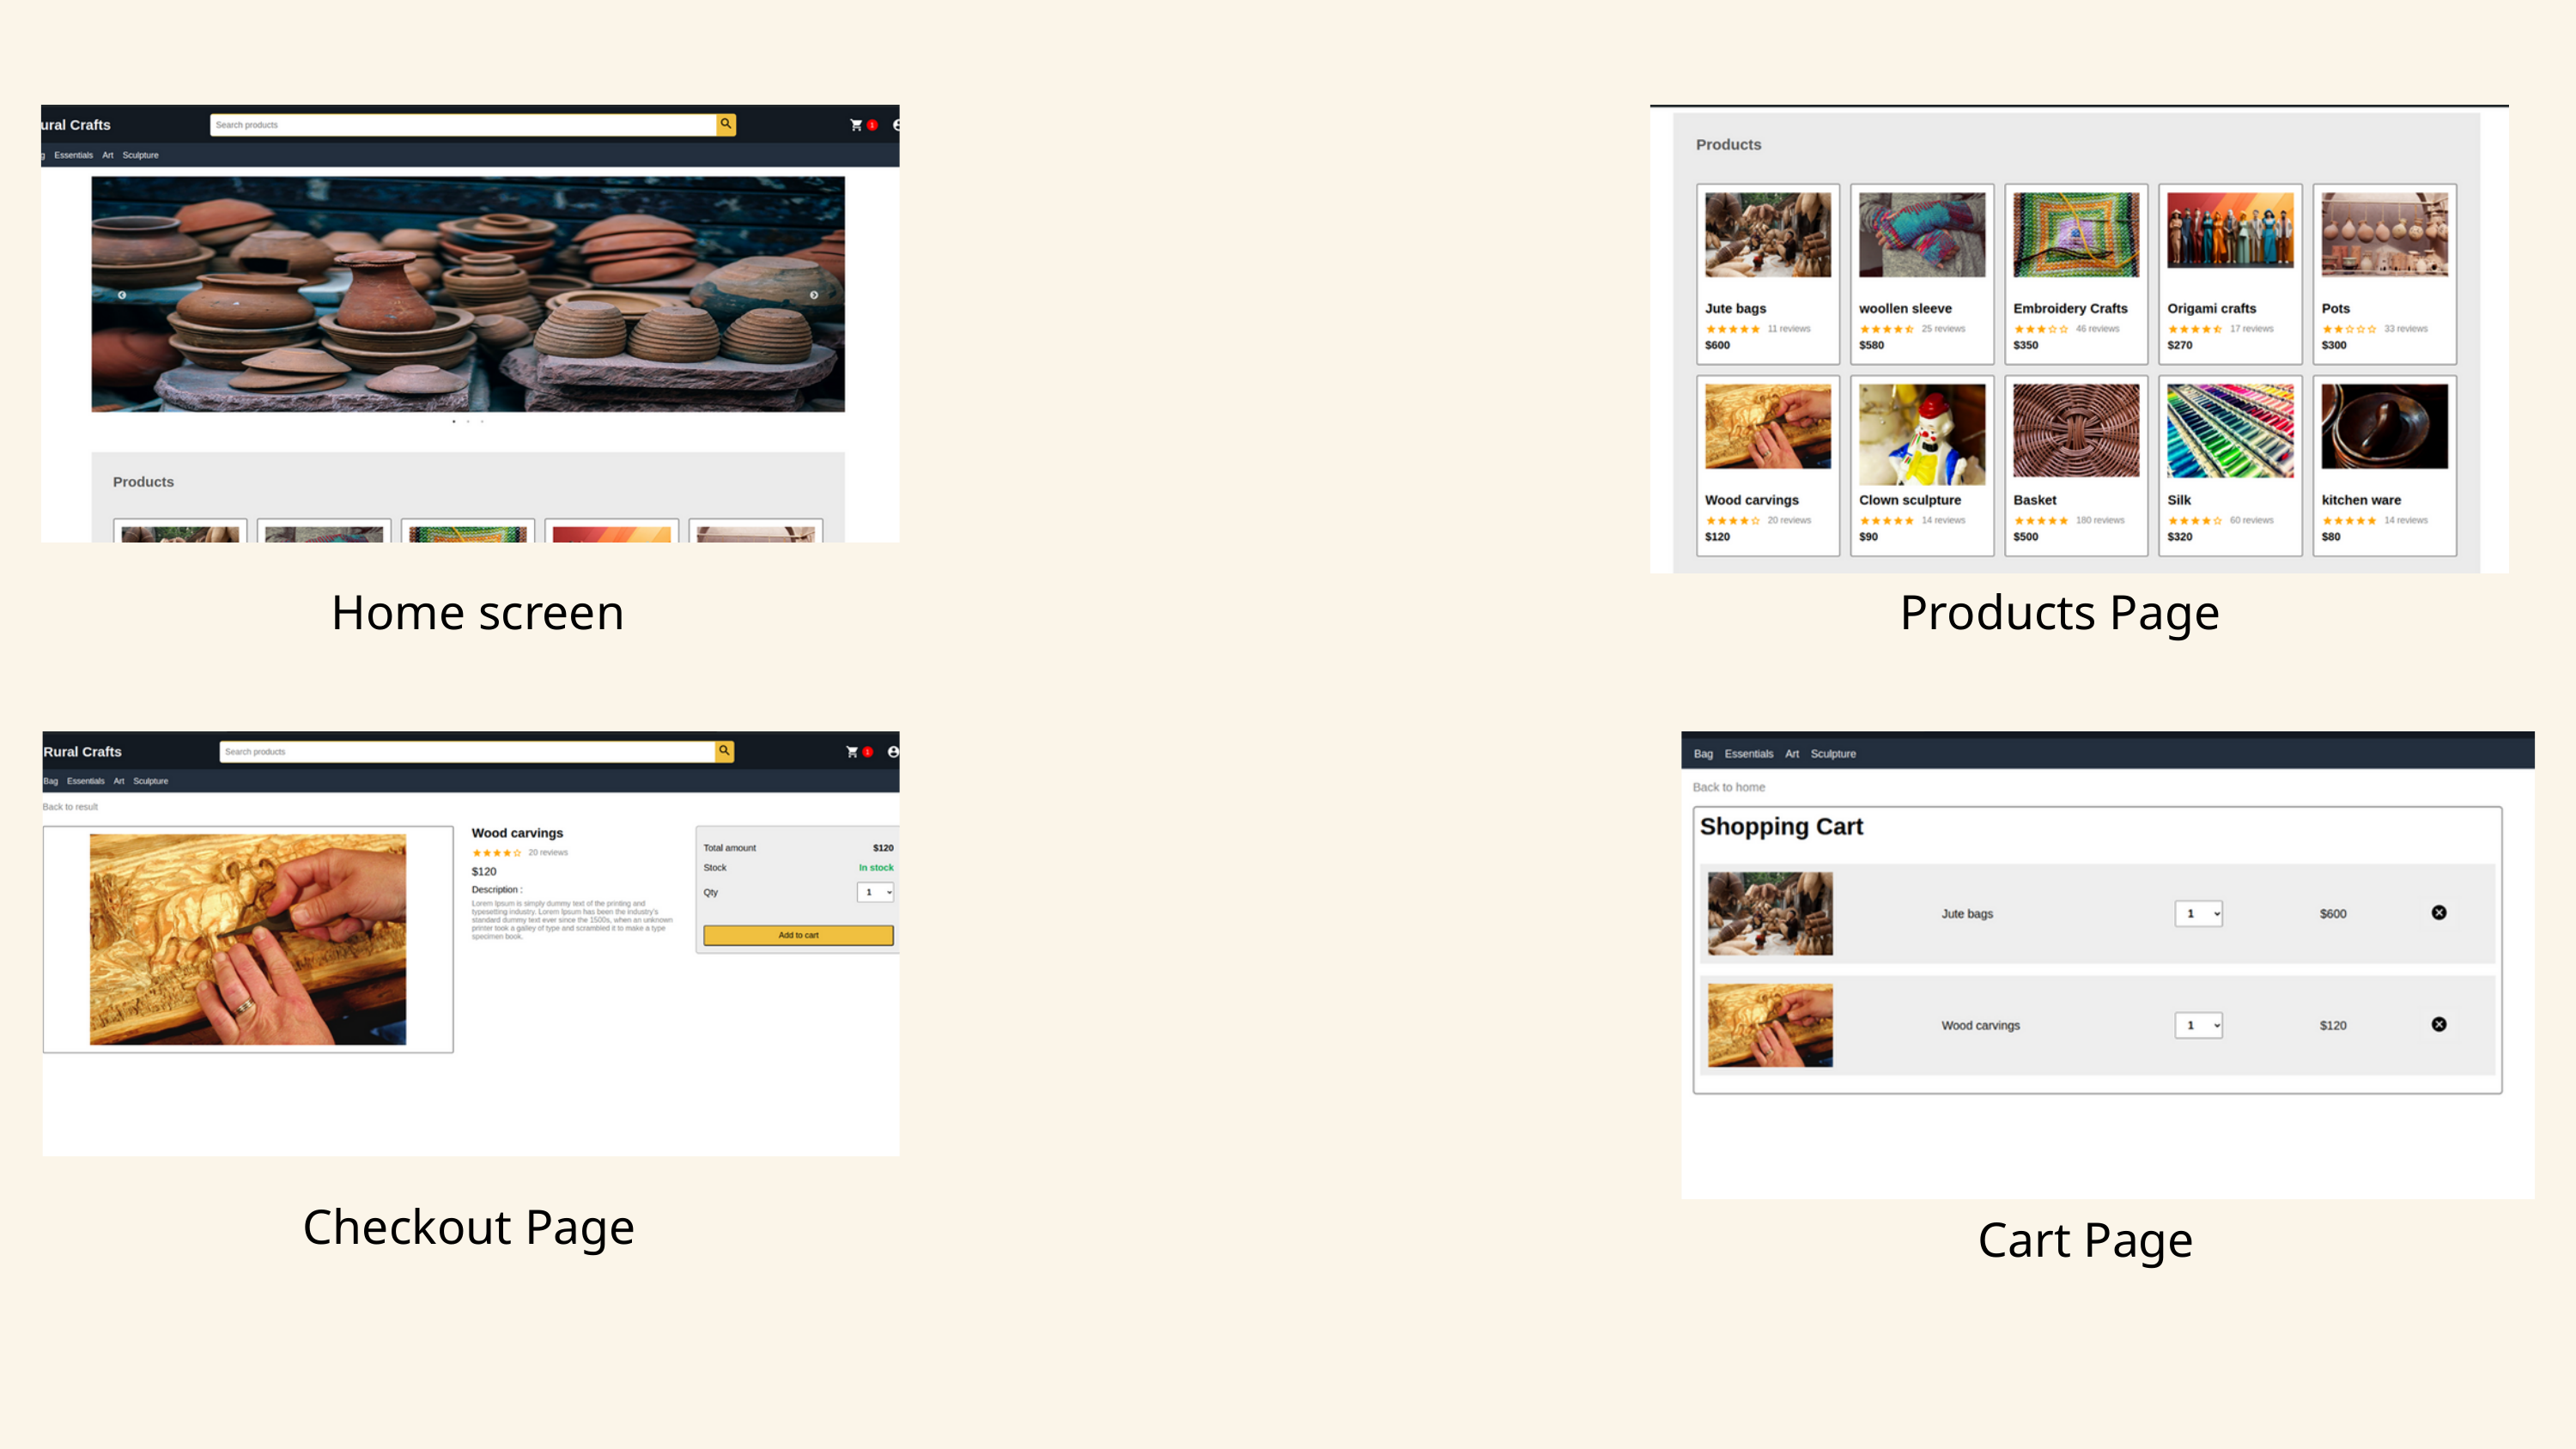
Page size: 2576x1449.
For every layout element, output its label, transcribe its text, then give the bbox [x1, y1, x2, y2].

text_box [1649, 104, 2510, 573]
text_box Home screen [318, 573, 639, 640]
text_box Checkout Page [284, 1187, 655, 1255]
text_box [1681, 731, 2536, 1199]
text_box Products Page [1884, 581, 2237, 640]
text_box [40, 104, 900, 543]
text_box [42, 731, 900, 1156]
text_box Cart Page [1965, 1205, 2208, 1267]
